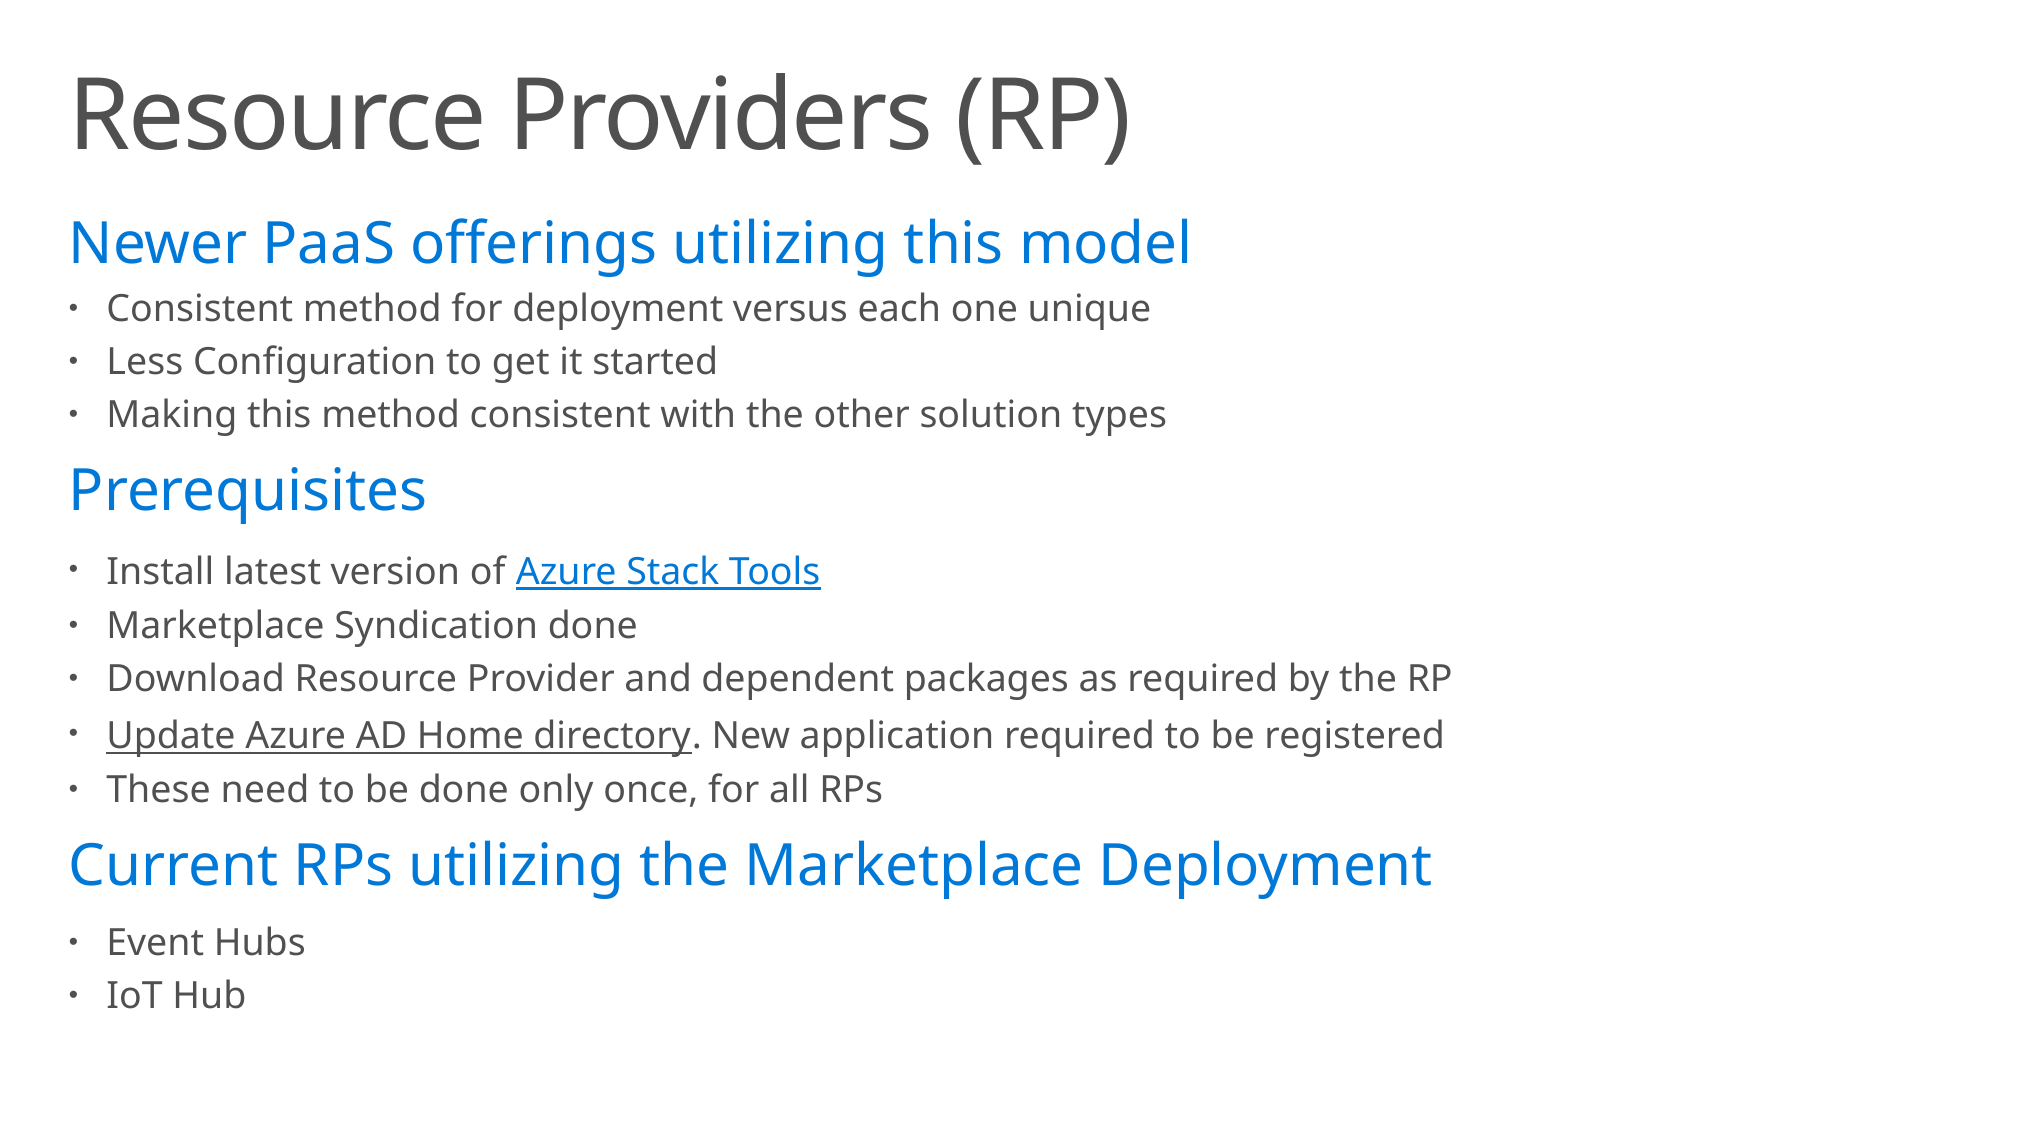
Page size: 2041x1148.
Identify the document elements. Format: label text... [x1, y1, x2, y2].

list Newer PaaS offerings utilizing this model Consistent method for deployment versus each one unique Less Configuration to get it started Making this method consistent with the other solution types Prerequisites Install latest version of Azure Stack Tools Marketplace Syndication done Download Resource Provider and dependent packages as required by the RP Update Azure AD Home directory. New application required to be registered These need to be done only once, for all RPs Current RPs utilizing the Marketplace Deployment Event Hubs IoT Hub [45, 198, 1795, 1088]
title Resource Providers (RP) [45, 48, 1996, 199]
